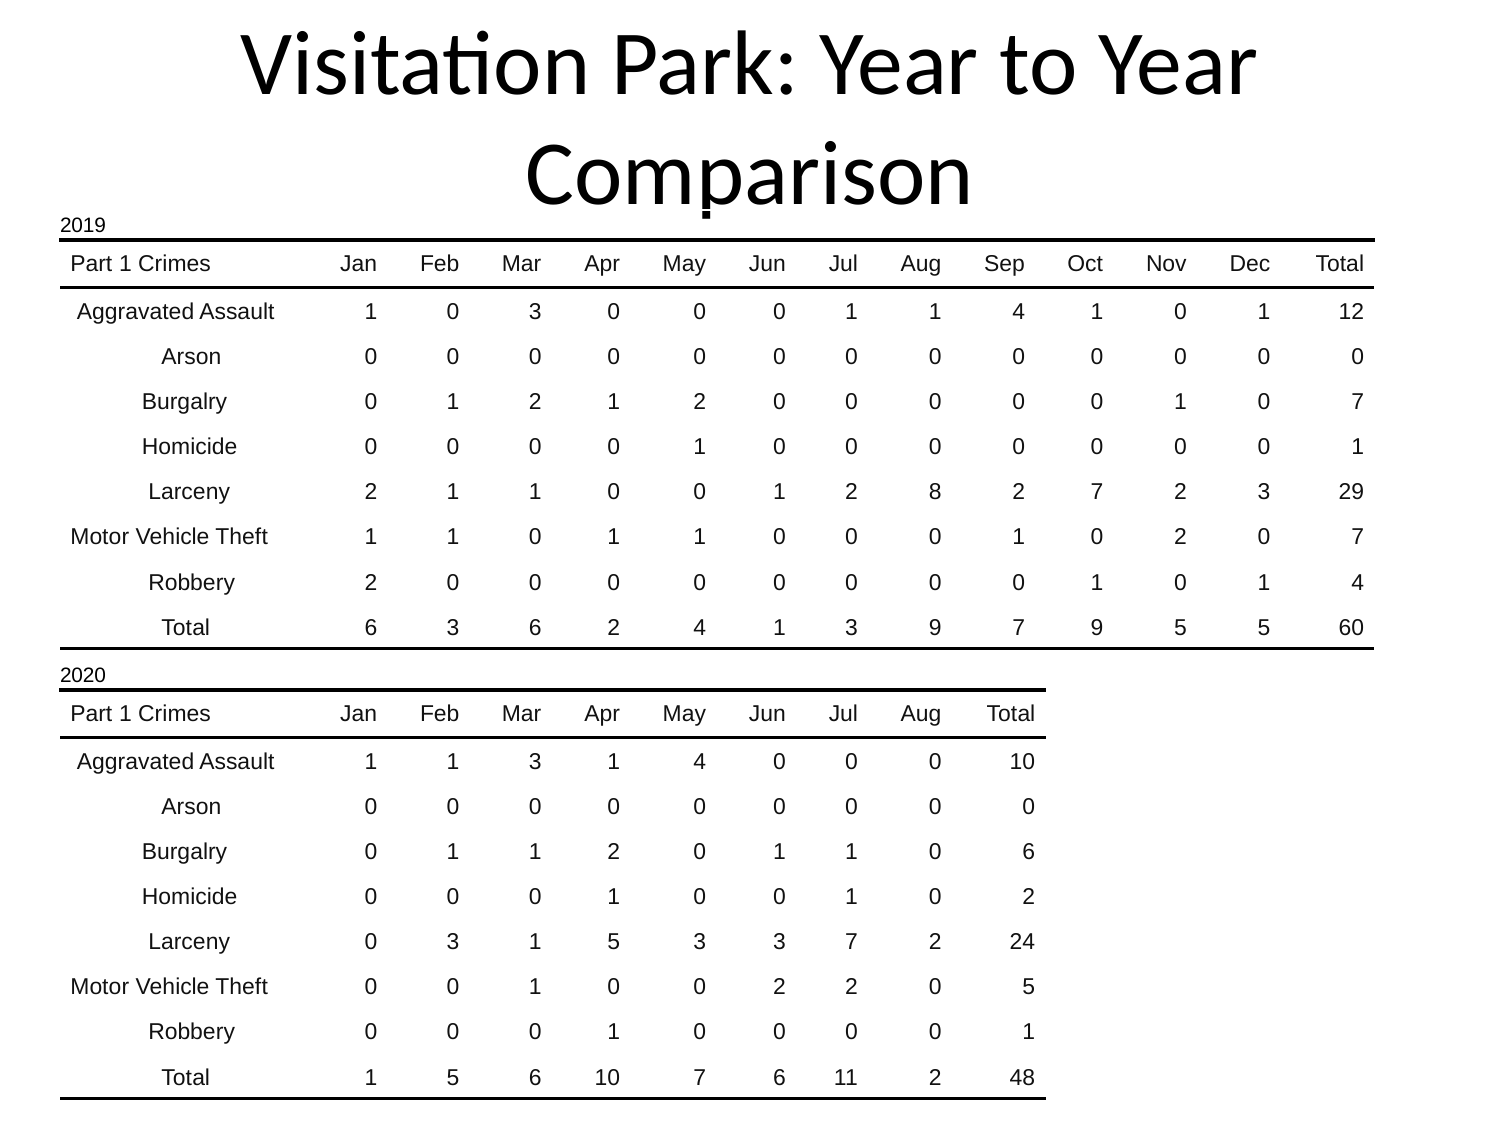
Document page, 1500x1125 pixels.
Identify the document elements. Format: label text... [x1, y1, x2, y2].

table_cell 3 [630, 918, 717, 965]
table_cell 0 [630, 558, 717, 606]
table_cell 0 [470, 785, 552, 828]
table_cell 0 [308, 378, 388, 425]
table_cell 0 [796, 425, 868, 468]
table_cell Apr [552, 692, 630, 736]
table_cell 1 [796, 289, 868, 335]
table_cell 0 [952, 425, 1035, 468]
table_cell Motor Vehicle Theft [60, 515, 308, 558]
table_cell 0 [717, 739, 796, 785]
table_cell Motor Vehicle Theft [60, 965, 308, 1008]
table_cell 1 [952, 515, 1035, 558]
table_cell 6 [308, 606, 388, 647]
table_cell 2 [552, 828, 630, 875]
table_cell 11 [796, 1055, 868, 1097]
table_cell 1 [388, 378, 470, 425]
table_cell 12 [1281, 289, 1374, 335]
table_cell 4 [1281, 558, 1374, 606]
table_cell 0 [470, 1008, 552, 1055]
table_cell 1 [1281, 425, 1374, 468]
table_cell 0 [308, 785, 388, 828]
table_cell 0 [630, 965, 717, 1008]
table_cell 1 [552, 1008, 630, 1055]
table_cell 0 [1114, 558, 1197, 606]
table_cell 0 [796, 335, 868, 378]
table_cell 0 [796, 378, 868, 425]
table_cell 0 [952, 558, 1035, 606]
table_cell 5 [552, 918, 630, 965]
table_cell Mar [470, 692, 552, 736]
table_cell 0 [308, 965, 388, 1008]
table_cell 1 [1197, 289, 1281, 335]
table_cell Burgalry [60, 828, 308, 875]
table_cell 0 [868, 425, 952, 468]
table_cell 9 [1035, 606, 1114, 647]
table_cell 0 [1035, 425, 1114, 468]
table_cell 7 [952, 606, 1035, 647]
table_cell 0 [1114, 289, 1197, 335]
table_cell 0 [470, 875, 552, 918]
table_cell 0 [630, 468, 717, 515]
table_cell 8 [868, 468, 952, 515]
table_cell 2 [952, 468, 1035, 515]
table_cell 0 [630, 828, 717, 875]
table_cell 0 [868, 558, 952, 606]
table_cell Burgalry [60, 378, 308, 425]
table_cell 1 [868, 289, 952, 335]
table_cell 0 [552, 965, 630, 1008]
table_cell 0 [470, 425, 552, 468]
table_cell 0 [388, 425, 470, 468]
table_cell Jun [717, 242, 796, 286]
table_cell 0 [868, 875, 952, 918]
table_cell 0 [552, 289, 630, 335]
table_cell 0 [308, 335, 388, 378]
table_cell Mar [470, 242, 552, 286]
table_cell 48 [952, 1055, 1046, 1097]
table_cell 0 [868, 739, 952, 785]
table_cell 1 [552, 378, 630, 425]
table_cell 1 [796, 828, 868, 875]
table_cell 0 [308, 828, 388, 875]
table_cell 0 [868, 335, 952, 378]
table_cell 1 [388, 515, 470, 558]
table_cell 0 [308, 1008, 388, 1055]
table_cell 0 [796, 1008, 868, 1055]
table_cell 1 [552, 739, 630, 785]
table_cell 0 [308, 875, 388, 918]
table_cell 1 [1114, 378, 1197, 425]
table_cell 0 [1114, 335, 1197, 378]
table_cell 0 [717, 289, 796, 335]
table_cell Robbery [60, 558, 308, 606]
table_cell 2 [868, 918, 952, 965]
table_cell 0 [952, 335, 1035, 378]
table_cell 0 [952, 785, 1046, 828]
table_cell 1 [952, 1008, 1046, 1055]
table_cell 0 [796, 739, 868, 785]
table_cell 1 [470, 965, 552, 1008]
table_cell 3 [717, 918, 796, 965]
table_cell 0 [796, 515, 868, 558]
table_cell 7 [1281, 515, 1374, 558]
table_cell 0 [1197, 378, 1281, 425]
table_cell 1 [388, 828, 470, 875]
table_cell 1 [1035, 289, 1114, 335]
table_cell 1 [470, 918, 552, 965]
table_cell 1 [308, 739, 388, 785]
table_cell 2 [717, 965, 796, 1008]
table_cell 0 [717, 378, 796, 425]
table_cell Dec [1197, 242, 1281, 286]
table_cell 6 [470, 1055, 552, 1097]
table_cell Sep [952, 242, 1035, 286]
table_cell 0 [868, 378, 952, 425]
table_cell 0 [552, 468, 630, 515]
table_cell 3 [796, 606, 868, 647]
table_cell 6 [470, 606, 552, 647]
table_cell 4 [630, 739, 717, 785]
table_cell 0 [470, 558, 552, 606]
table_cell 0 [1114, 425, 1197, 468]
table_header 2019 [61, 211, 1374, 238]
table_cell Apr [552, 242, 630, 286]
table_cell 5 [1114, 606, 1197, 647]
table_cell 5 [952, 965, 1046, 1008]
table_cell 24 [952, 918, 1046, 965]
table_cell Aggravated Assault [60, 289, 308, 335]
table_cell Feb [388, 242, 470, 286]
table_cell 0 [717, 558, 796, 606]
table_cell 1 [630, 515, 717, 558]
table_cell 0 [868, 785, 952, 828]
table_cell Jan [308, 242, 388, 286]
table_header 2020 [61, 661, 1045, 688]
table_cell Aug [868, 692, 952, 736]
table_cell Homicide [60, 425, 308, 468]
table_cell 0 [1035, 378, 1114, 425]
table_cell 0 [630, 335, 717, 378]
table_cell 1 [630, 425, 717, 468]
table_cell 2 [308, 558, 388, 606]
table_cell 1 [308, 1055, 388, 1097]
table_cell 1 [308, 289, 388, 335]
table_cell 1 [717, 828, 796, 875]
table_cell Jul [796, 242, 868, 286]
table_cell Total [60, 606, 308, 647]
table_cell 3 [1197, 468, 1281, 515]
table_cell 0 [717, 875, 796, 918]
table_cell 0 [717, 335, 796, 378]
table_cell 5 [1197, 606, 1281, 647]
table_cell Jan [308, 692, 388, 736]
table_cell 0 [1197, 425, 1281, 468]
table_cell 0 [388, 875, 470, 918]
table_cell 0 [1035, 335, 1114, 378]
table_cell 0 [868, 515, 952, 558]
table_cell 3 [470, 739, 552, 785]
table_cell 2 [952, 875, 1046, 918]
table_cell 1 [388, 739, 470, 785]
table_cell 0 [470, 515, 552, 558]
title Visitation Park: Year to Year Comparison [60, 60, 1440, 165]
table_cell May [630, 692, 717, 736]
table_cell Total [60, 1055, 308, 1097]
table_cell 1 [470, 468, 552, 515]
table_cell 0 [630, 785, 717, 828]
table_cell 1 [552, 515, 630, 558]
table_cell 0 [630, 289, 717, 335]
table_cell Oct [1035, 242, 1114, 286]
table_cell 7 [1281, 378, 1374, 425]
table_cell 10 [552, 1055, 630, 1097]
table_cell 4 [952, 289, 1035, 335]
table_cell Aggravated Assault [60, 739, 308, 785]
table_cell Jun [717, 692, 796, 736]
table_cell 6 [717, 1055, 796, 1097]
table_cell May [630, 242, 717, 286]
table_cell 9 [868, 606, 952, 647]
table_cell 3 [388, 918, 470, 965]
table_cell 2 [552, 606, 630, 647]
table_cell 1 [796, 875, 868, 918]
table_cell 2 [868, 1055, 952, 1097]
table_cell 29 [1281, 468, 1374, 515]
table_cell Part 1 Crimes [60, 692, 308, 736]
table_cell 2 [1114, 468, 1197, 515]
table_cell 0 [717, 425, 796, 468]
table_cell 2 [1114, 515, 1197, 558]
table_cell 0 [552, 425, 630, 468]
table_cell 0 [868, 828, 952, 875]
table_cell 1 [717, 606, 796, 647]
table_cell 1 [717, 468, 796, 515]
table_cell 0 [630, 875, 717, 918]
table_cell Aug [868, 242, 952, 286]
table_cell Robbery [60, 1008, 308, 1055]
table_cell 0 [1197, 335, 1281, 378]
table_cell 1 [388, 468, 470, 515]
table_cell 0 [796, 558, 868, 606]
table_cell 0 [388, 785, 470, 828]
table_cell 0 [952, 378, 1035, 425]
table_cell Total [952, 692, 1046, 736]
table_cell 0 [388, 289, 470, 335]
table_cell 6 [952, 828, 1046, 875]
table_cell 2 [308, 468, 388, 515]
table_cell Jul [796, 692, 868, 736]
table_cell 7 [1035, 468, 1114, 515]
table_cell 0 [717, 1008, 796, 1055]
table_cell 2 [796, 965, 868, 1008]
table_cell 0 [1197, 515, 1281, 558]
table_cell 7 [796, 918, 868, 965]
table_cell 2 [796, 468, 868, 515]
table_cell 0 [717, 785, 796, 828]
table_cell 60 [1281, 606, 1374, 647]
table_cell 7 [630, 1055, 717, 1097]
table_cell 0 [796, 785, 868, 828]
table_cell 0 [308, 918, 388, 965]
table_cell 0 [1281, 335, 1374, 378]
table_cell 10 [952, 739, 1046, 785]
table_cell Feb [388, 692, 470, 736]
table_cell 0 [868, 965, 952, 1008]
table_cell 0 [868, 1008, 952, 1055]
table_cell 0 [552, 558, 630, 606]
table_cell 0 [388, 335, 470, 378]
table_cell Homicide [60, 875, 308, 918]
table_cell 0 [1035, 515, 1114, 558]
table_cell 1 [1035, 558, 1114, 606]
table_cell 0 [388, 558, 470, 606]
table_cell Part 1 Crimes [60, 242, 308, 286]
table_cell 0 [630, 1008, 717, 1055]
table_cell 1 [308, 515, 388, 558]
table_cell 1 [1197, 558, 1281, 606]
table_cell Larceny [60, 918, 308, 965]
table_cell Larceny [60, 468, 308, 515]
table_cell 0 [717, 515, 796, 558]
table_cell 1 [470, 828, 552, 875]
table_cell 0 [552, 785, 630, 828]
table_cell 2 [630, 378, 717, 425]
table_cell 4 [630, 606, 717, 647]
table_cell 1 [552, 875, 630, 918]
table_cell 3 [470, 289, 552, 335]
table_cell 0 [308, 425, 388, 468]
table_cell 0 [470, 335, 552, 378]
table_cell 5 [388, 1055, 470, 1097]
table_cell Total [1281, 242, 1374, 286]
table_cell 0 [552, 335, 630, 378]
table_cell 0 [388, 965, 470, 1008]
table_cell Arson [60, 335, 308, 378]
table_cell Nov [1114, 242, 1197, 286]
table_cell 3 [388, 606, 470, 647]
table_cell 0 [388, 1008, 470, 1055]
table_cell 2 [470, 378, 552, 425]
table_cell Arson [60, 785, 308, 828]
